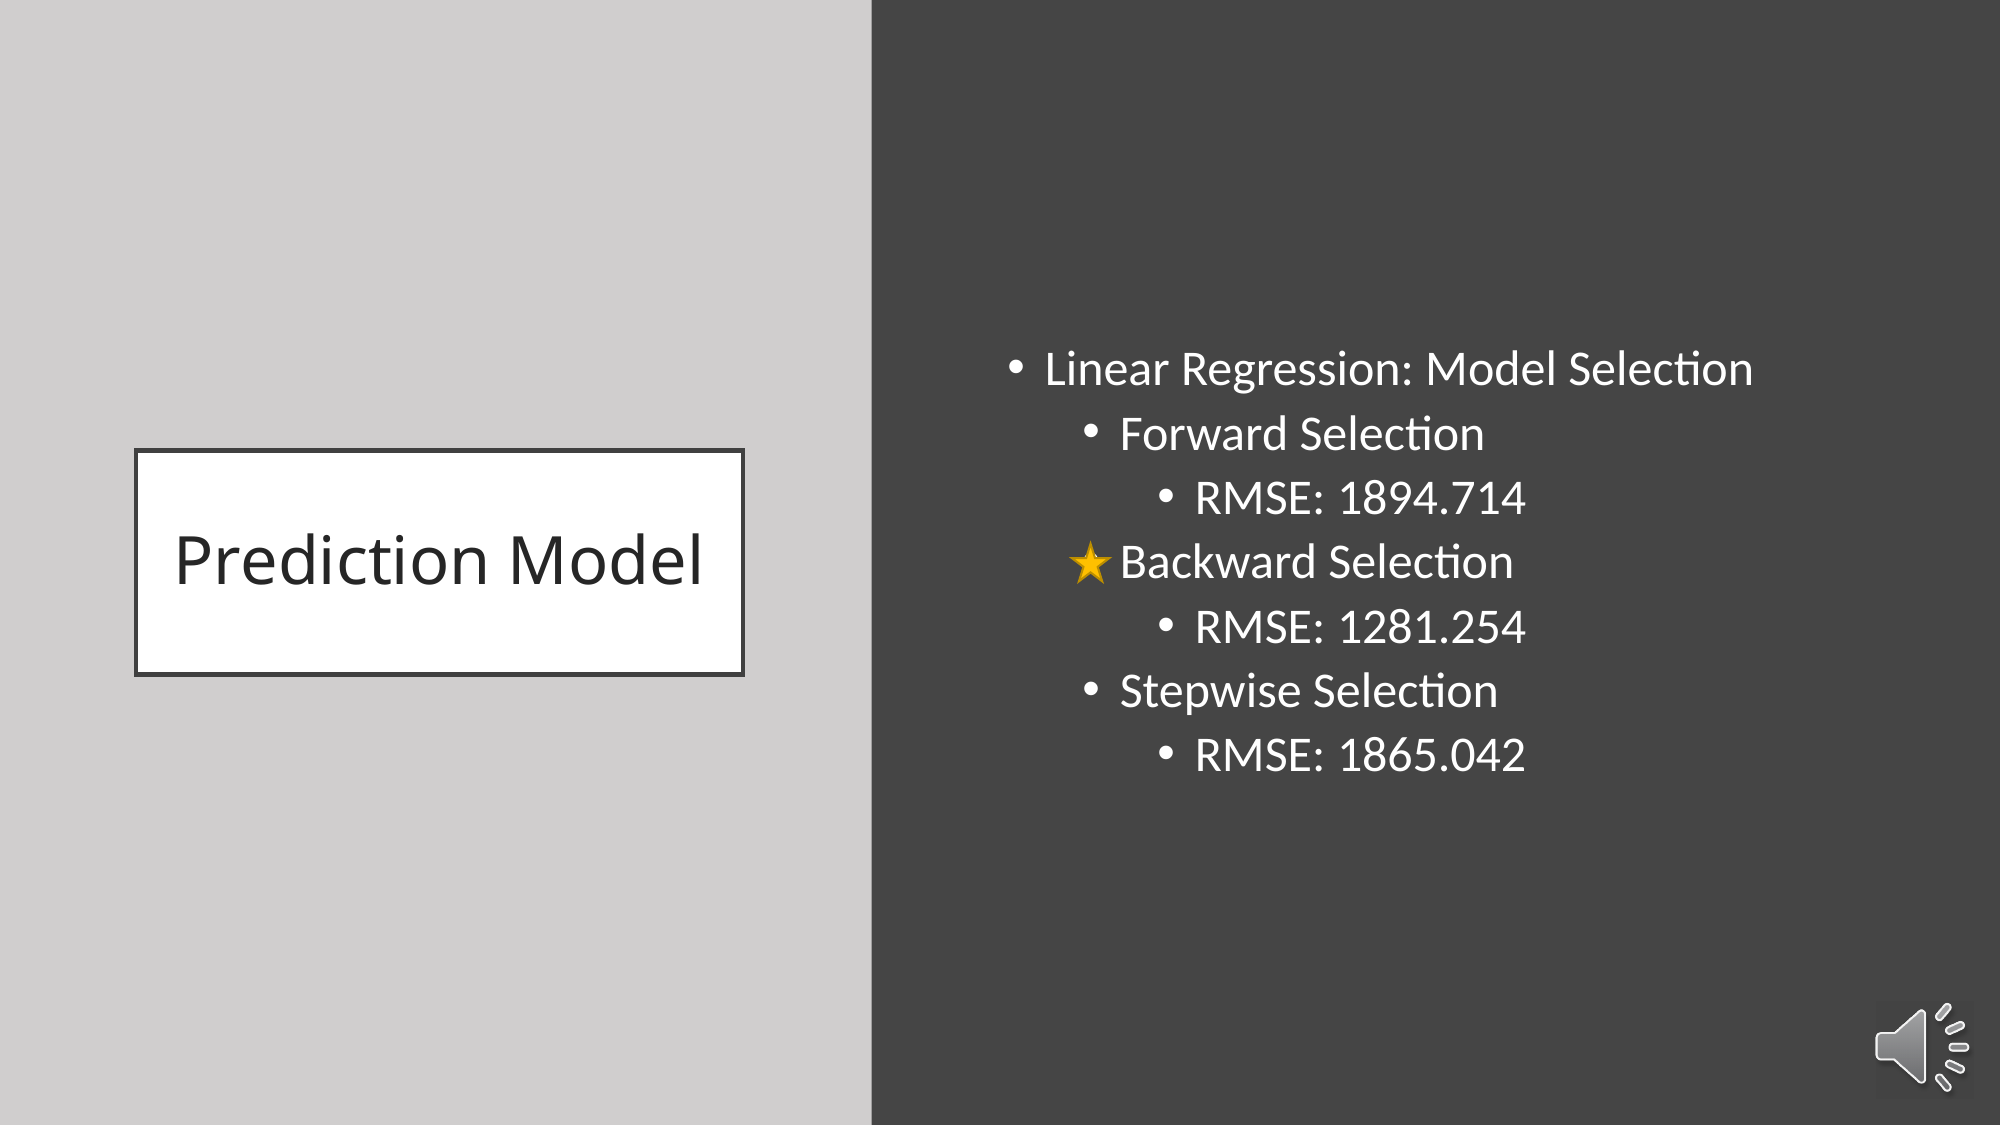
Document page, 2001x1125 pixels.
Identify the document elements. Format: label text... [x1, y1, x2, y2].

title Prediction Model [136, 450, 743, 675]
picture [1874, 999, 1975, 1100]
text_box [1068, 540, 1113, 584]
list Linear Regression: Model Selection Forward Selection RMSE: 1894.714 Backward Selection RMSE: 1281.254 Stepwise Selection RMSE: 1865.042 [992, 131, 1880, 994]
text_box [0, 0, 873, 1125]
